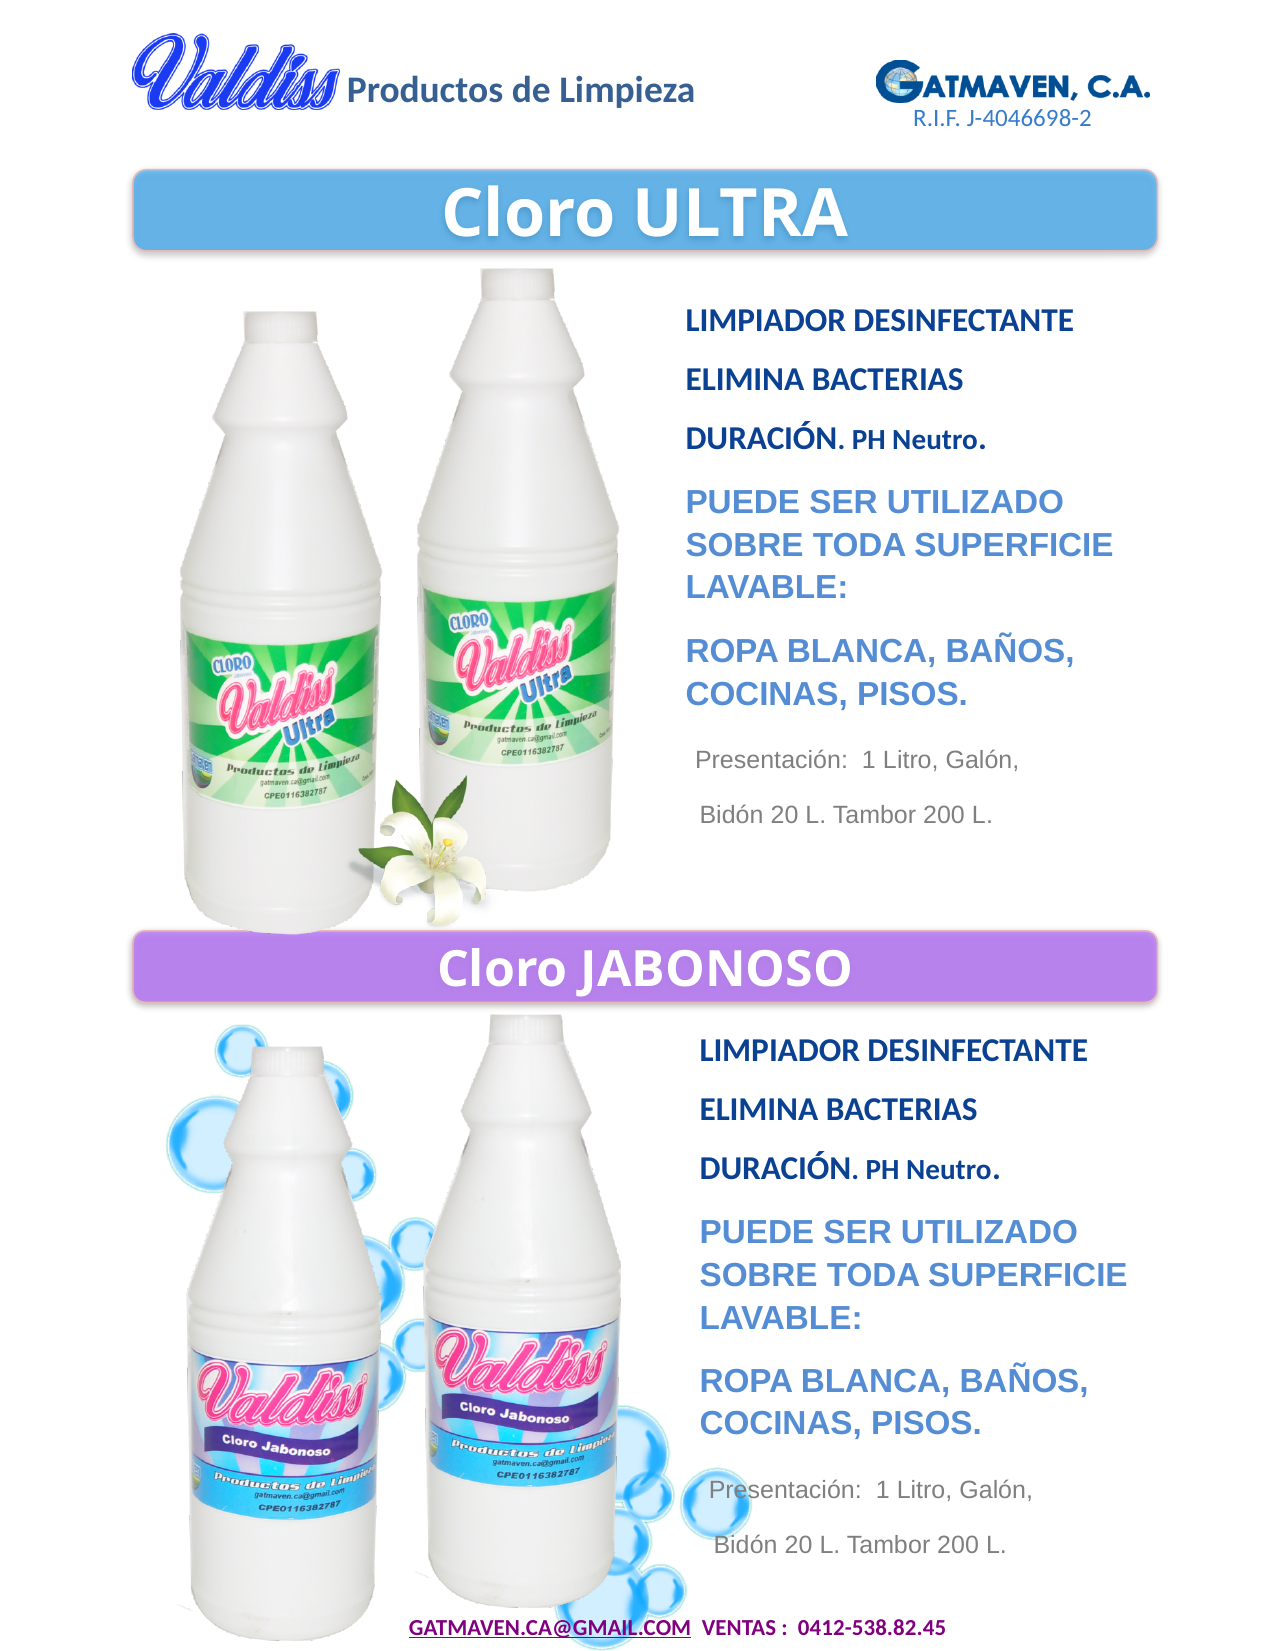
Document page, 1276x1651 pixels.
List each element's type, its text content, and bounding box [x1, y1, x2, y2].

text_box GATMAVEN.CA@GMAIL.COM VENTAS : 0412-538.82.45 [841, 1604, 962, 1647]
text_box Cloro ULTRA [132, 168, 1159, 252]
table_header LIMPIADOR DESINFECTANTE ELIMINA BACTERIAS DURACIÓN. PH Neutro. PUEDE SER UTILIZADO SOBRE TODA SUPERFICIE LAVABLE: ROPA BLANCA, BAÑOS, COCINAS, PISOS. Presentación: 1 Litro, Galón, Bidón 20 L. Tambor 200 L. [841, 1031, 1207, 1604]
picture [876, 59, 1150, 103]
text_box Productos de Limpieza [338, 57, 720, 117]
picture [176, 250, 626, 944]
picture [125, 988, 837, 1651]
table_header LIMPIADOR DESINFECTANTE ELIMINA BACTERIAS DURACIÓN. PH Neutro. PUEDE SER UTILIZADO SOBRE TODA SUPERFICIE LAVABLE: ROPA BLANCA, BAÑOS, COCINAS, PISOS. Presentación: 1 Litro, Galón, Bidón 20 L. Tambor 200 L. [671, 301, 1193, 829]
text_box R.I.F. J-4046698-2 [898, 110, 1108, 140]
picture [132, 33, 340, 110]
text_box Cloro JABONOSO [132, 930, 1159, 1004]
